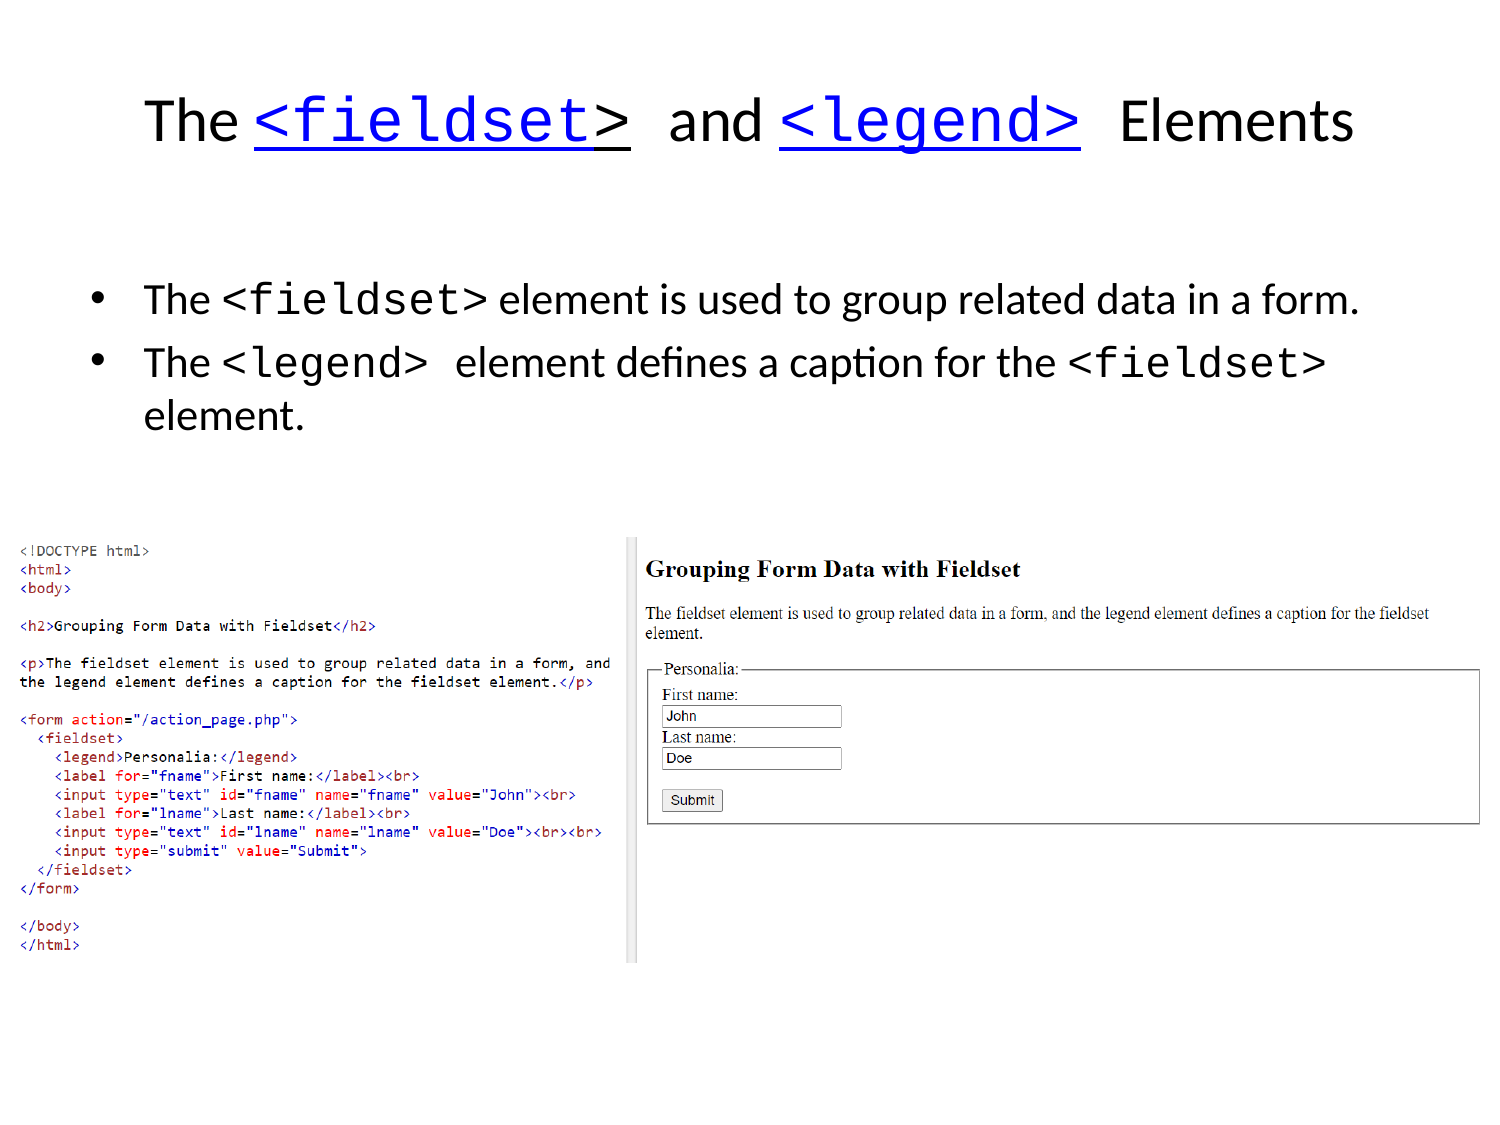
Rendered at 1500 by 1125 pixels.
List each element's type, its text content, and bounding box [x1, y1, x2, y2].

title The <fieldset> and <legend> Elements [75, 45, 1425, 188]
list The <fieldset> element is used to group related data in a form. The <legend> element defines a caption for the <fieldset> element. [75, 262, 1425, 475]
picture [12, 537, 1488, 963]
